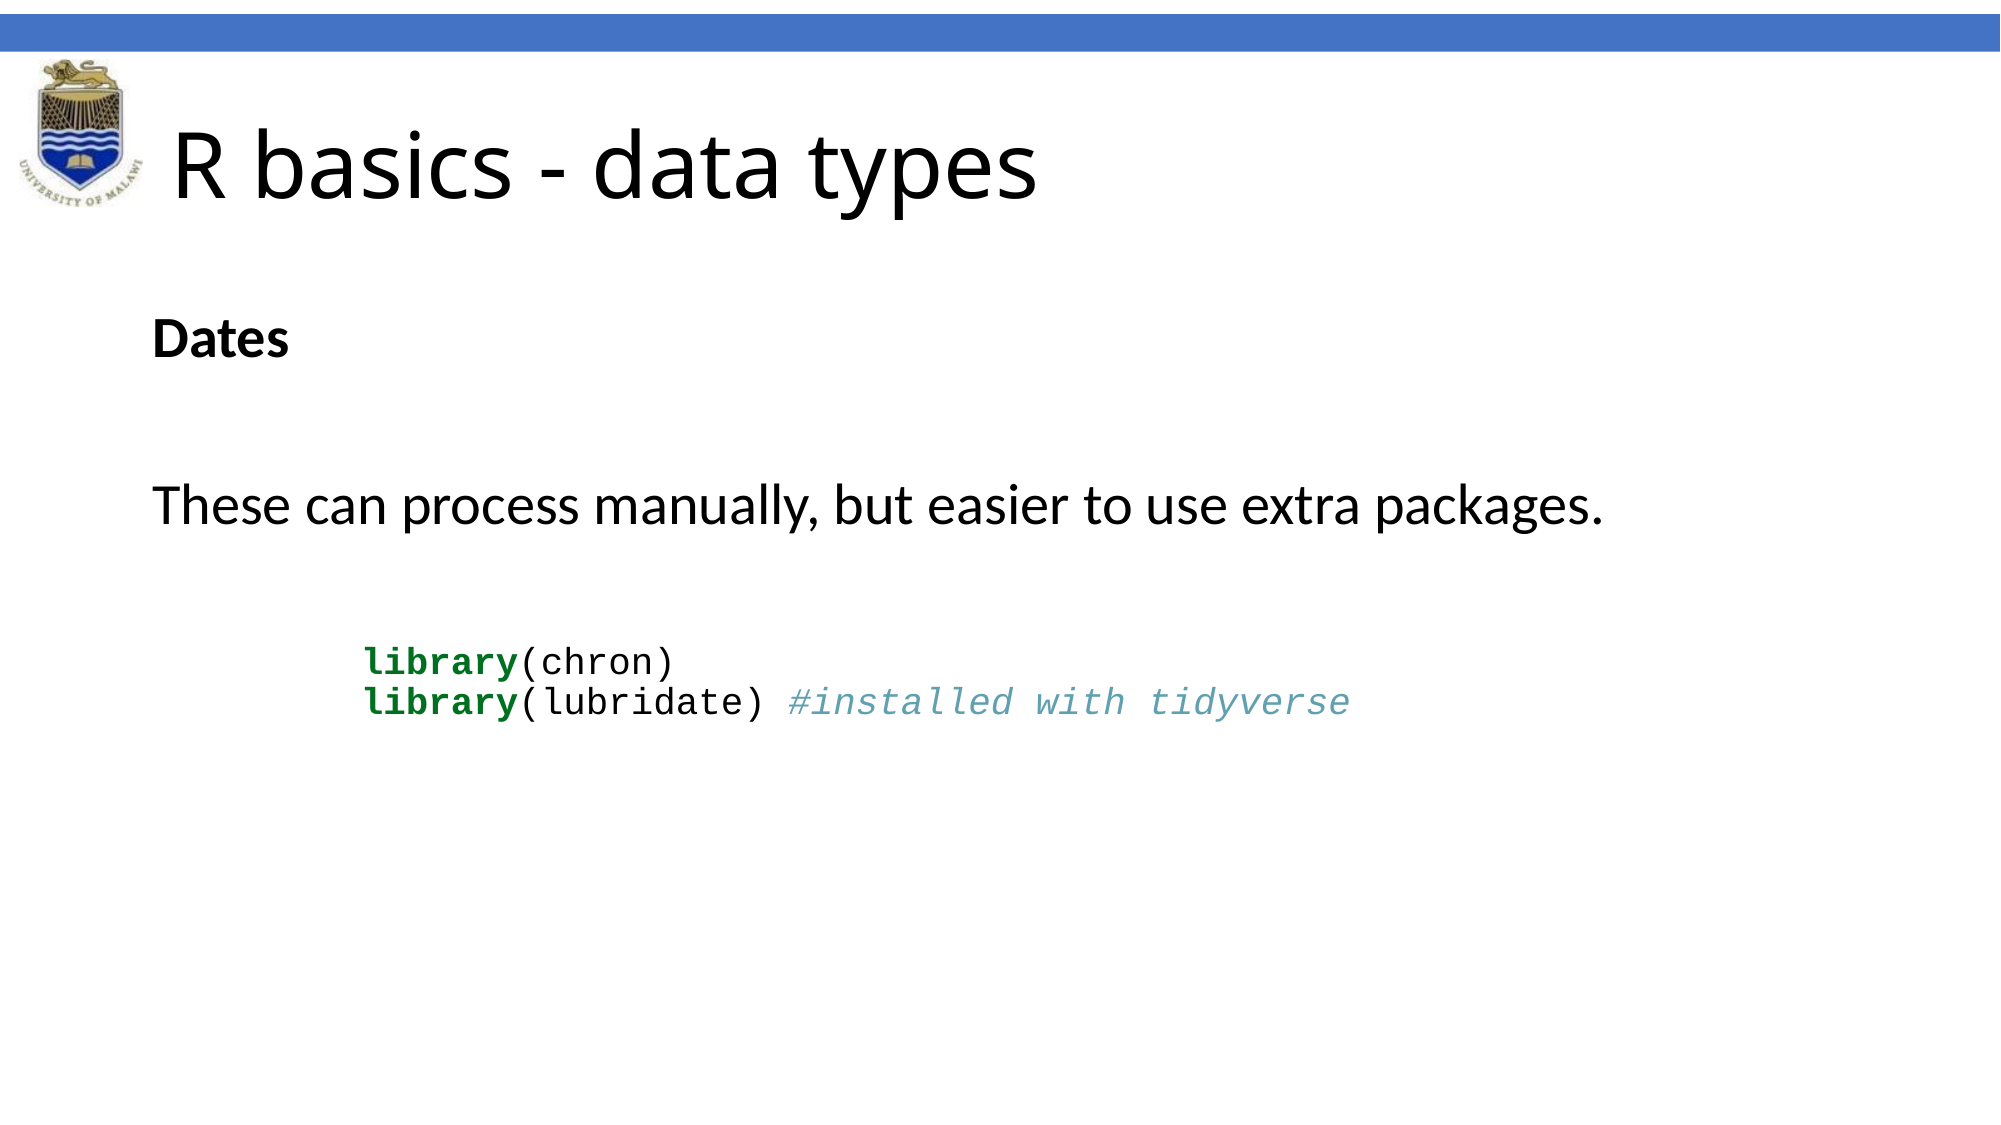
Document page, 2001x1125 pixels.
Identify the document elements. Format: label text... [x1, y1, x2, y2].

picture [19, 59, 143, 207]
title R basics - data types [155, 59, 1851, 278]
